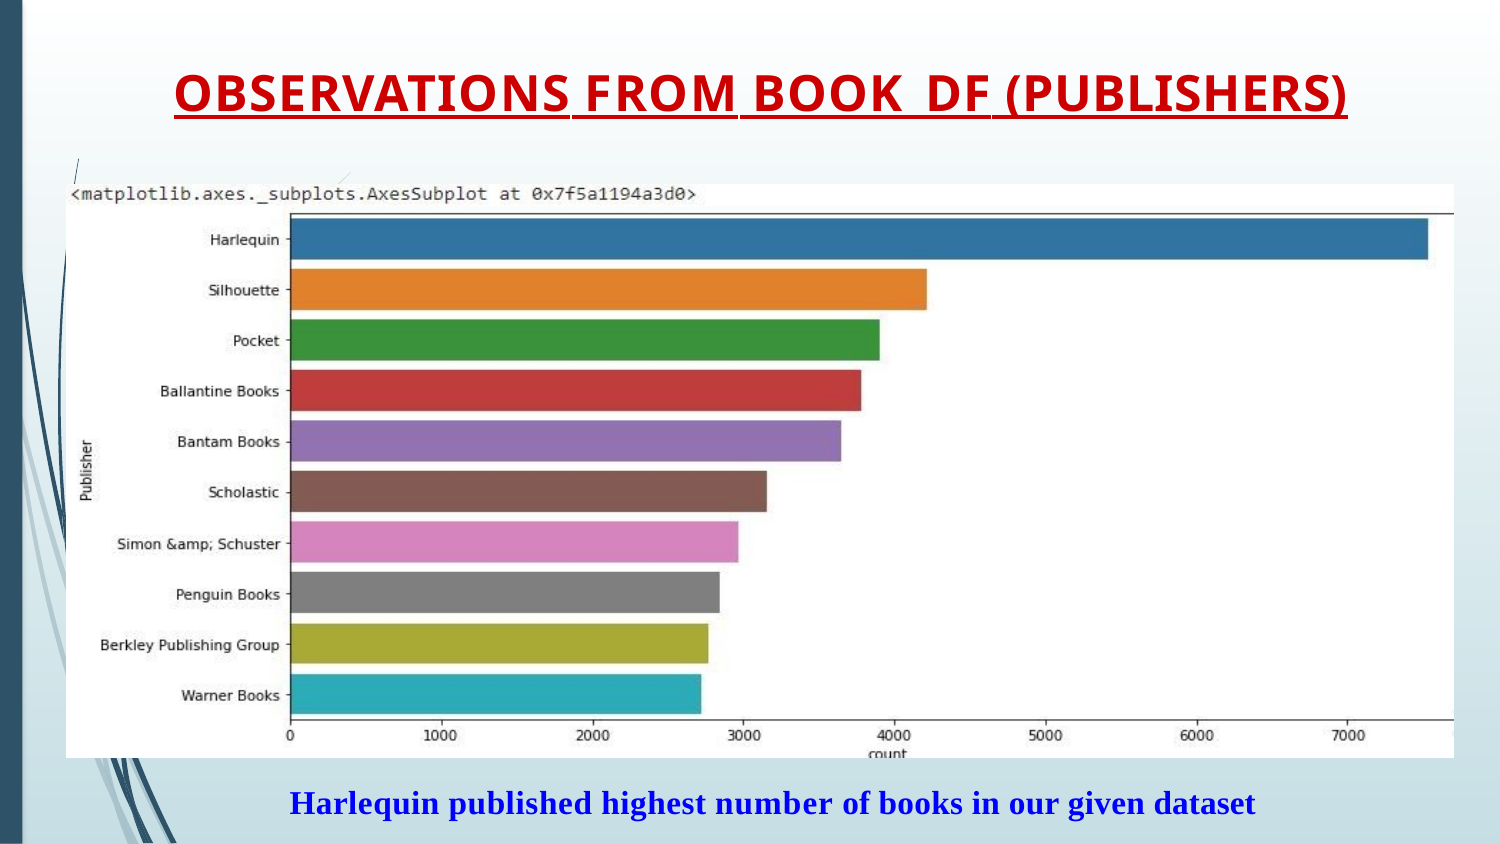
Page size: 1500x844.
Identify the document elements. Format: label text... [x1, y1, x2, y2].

text_box OBSERVATIONS FROM BOOK_DF (PUBLISHERS) [24, 59, 1495, 122]
picture [66, 184, 1454, 758]
text_box Harlequin published highest number of books in our given dataset [287, 778, 1267, 821]
